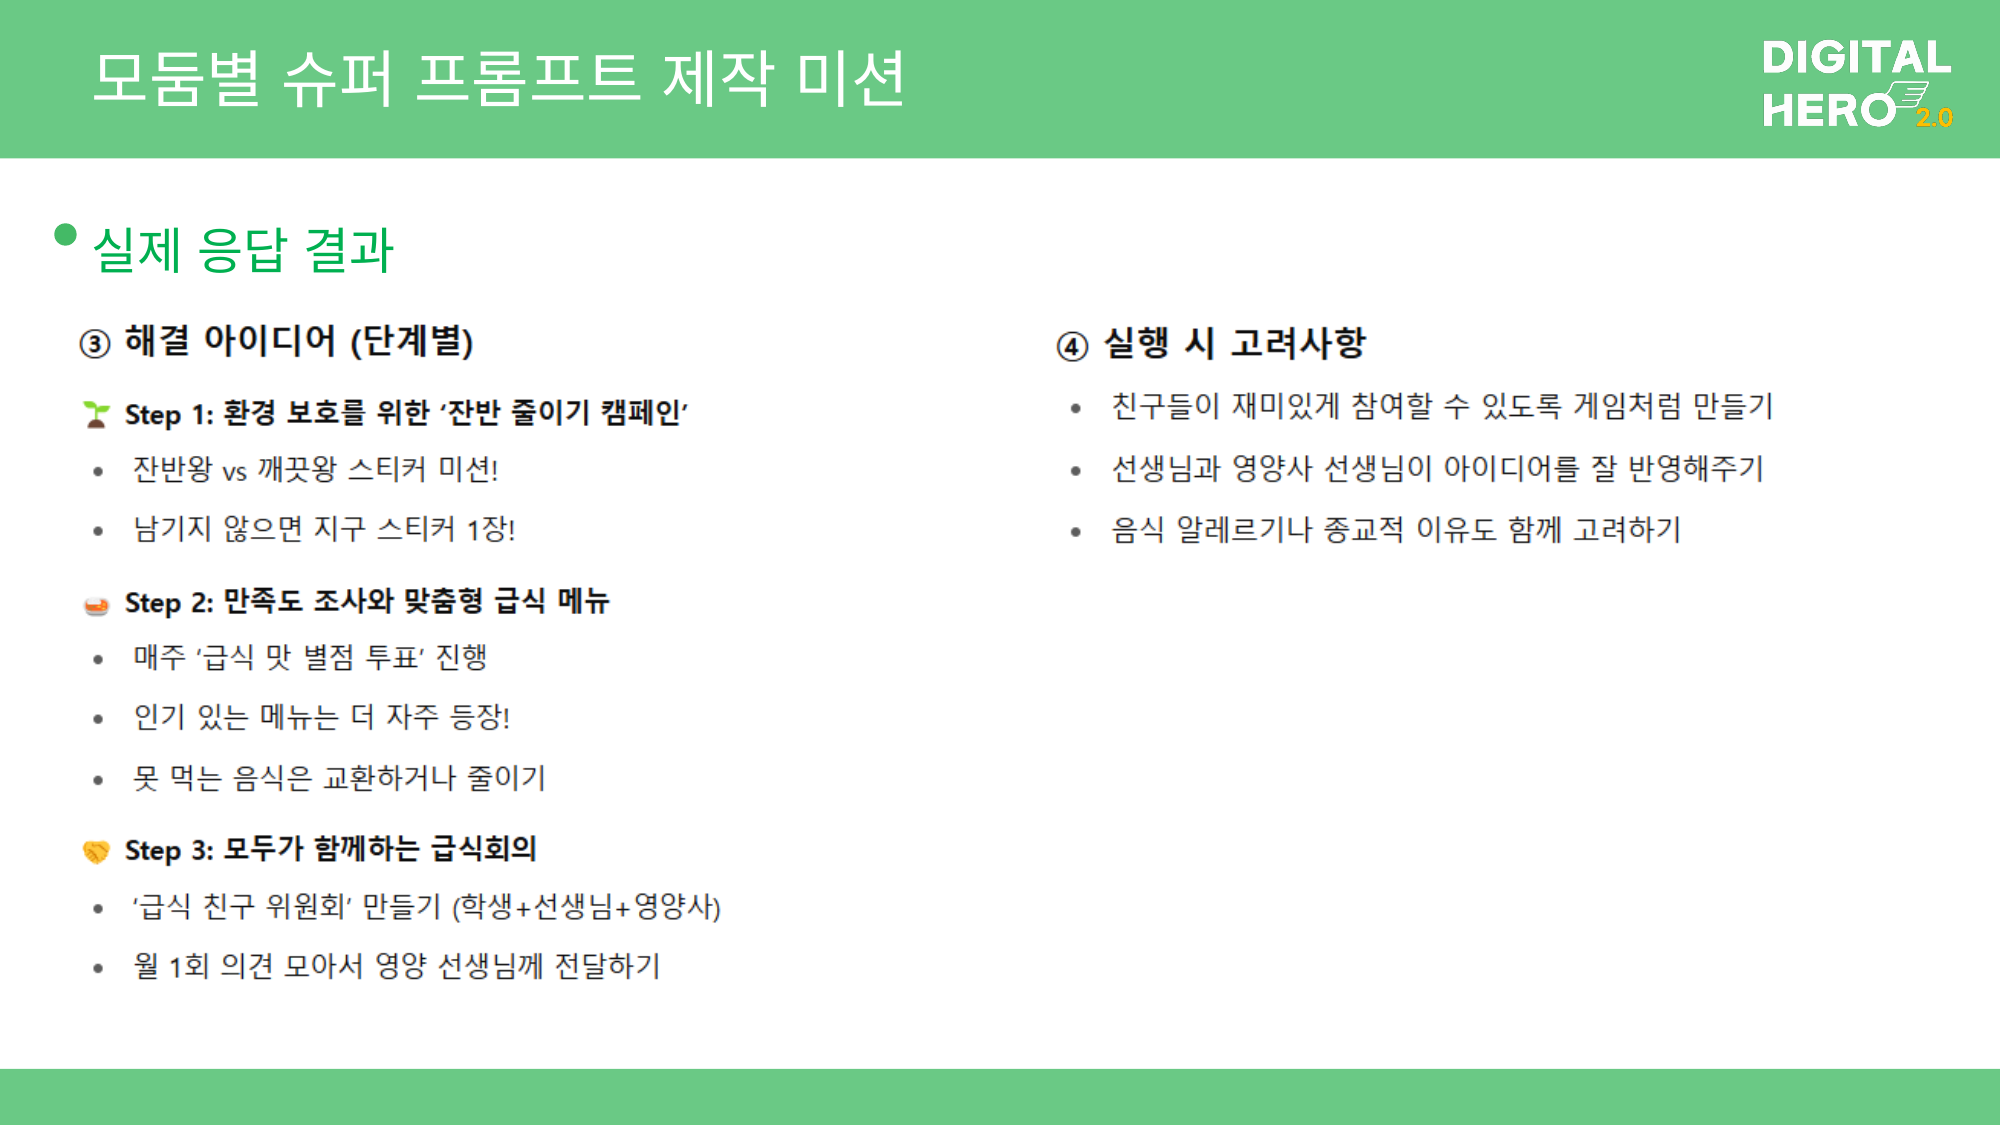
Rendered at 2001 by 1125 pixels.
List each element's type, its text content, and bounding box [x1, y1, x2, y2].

picture [1754, 23, 1967, 146]
text_box [52, 221, 79, 248]
title 모둠별 슈퍼 프롬프트 제작 미션 [76, 33, 1802, 132]
text_box 실제 응답 결과 [76, 185, 1802, 284]
picture [54, 271, 1925, 1040]
